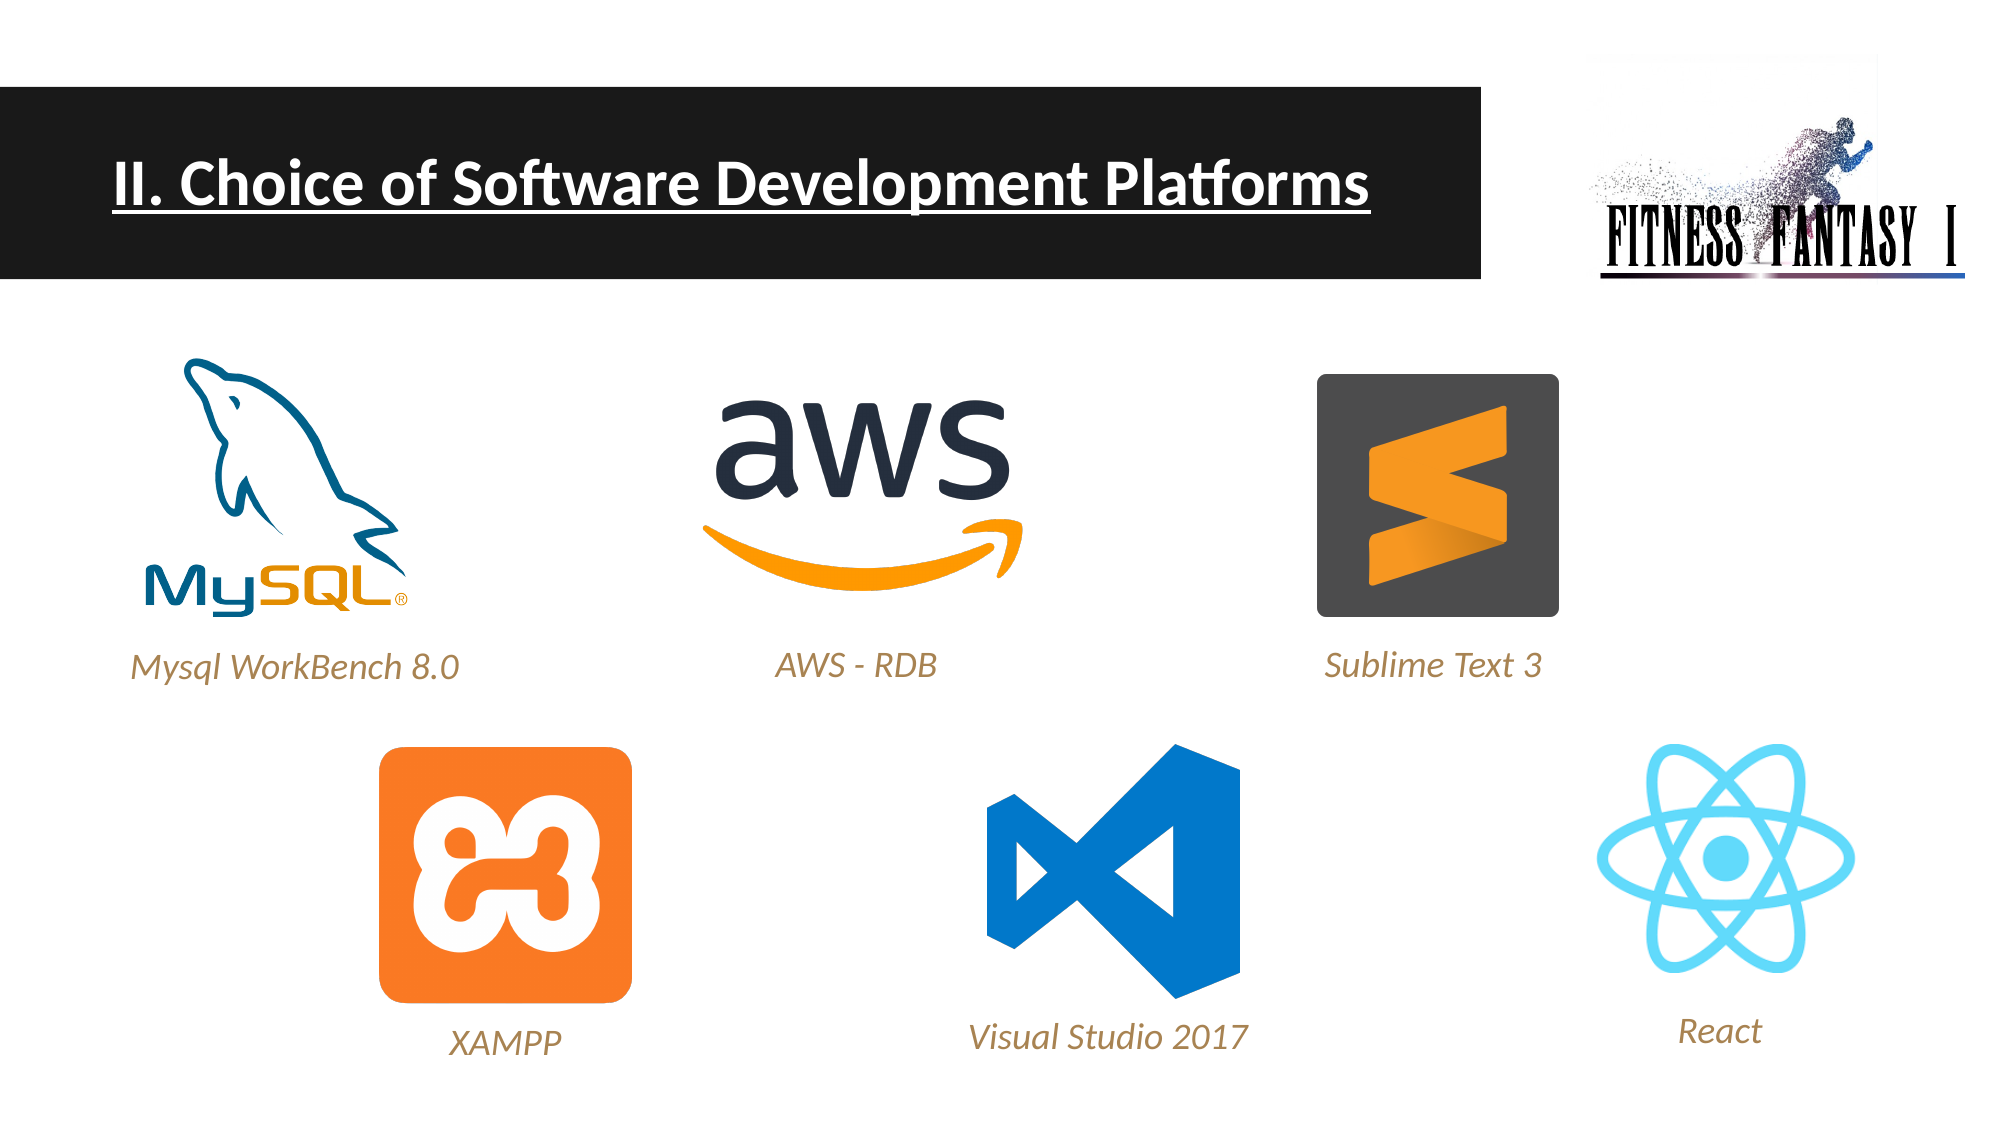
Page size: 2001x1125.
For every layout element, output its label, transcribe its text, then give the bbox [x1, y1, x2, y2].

text_box II. Choice of Software Development Platforms [97, 131, 1566, 227]
text_box [0, 86, 1482, 280]
picture [1317, 374, 1559, 617]
picture [701, 399, 1024, 592]
picture [145, 354, 408, 617]
text_box Visual Studio 2017 [953, 1004, 1337, 1064]
text_box XAMPP [434, 1010, 722, 1071]
picture [1594, 744, 1858, 973]
picture [986, 744, 1240, 1000]
text_box Sublime Text 3 [1309, 632, 1597, 693]
picture [1566, 54, 2000, 299]
text_box React [1662, 998, 1950, 1059]
picture [379, 747, 632, 1004]
text_box Mysql WorkBench 8.0 [115, 634, 576, 695]
text_box AWS - RDB [760, 632, 1000, 693]
